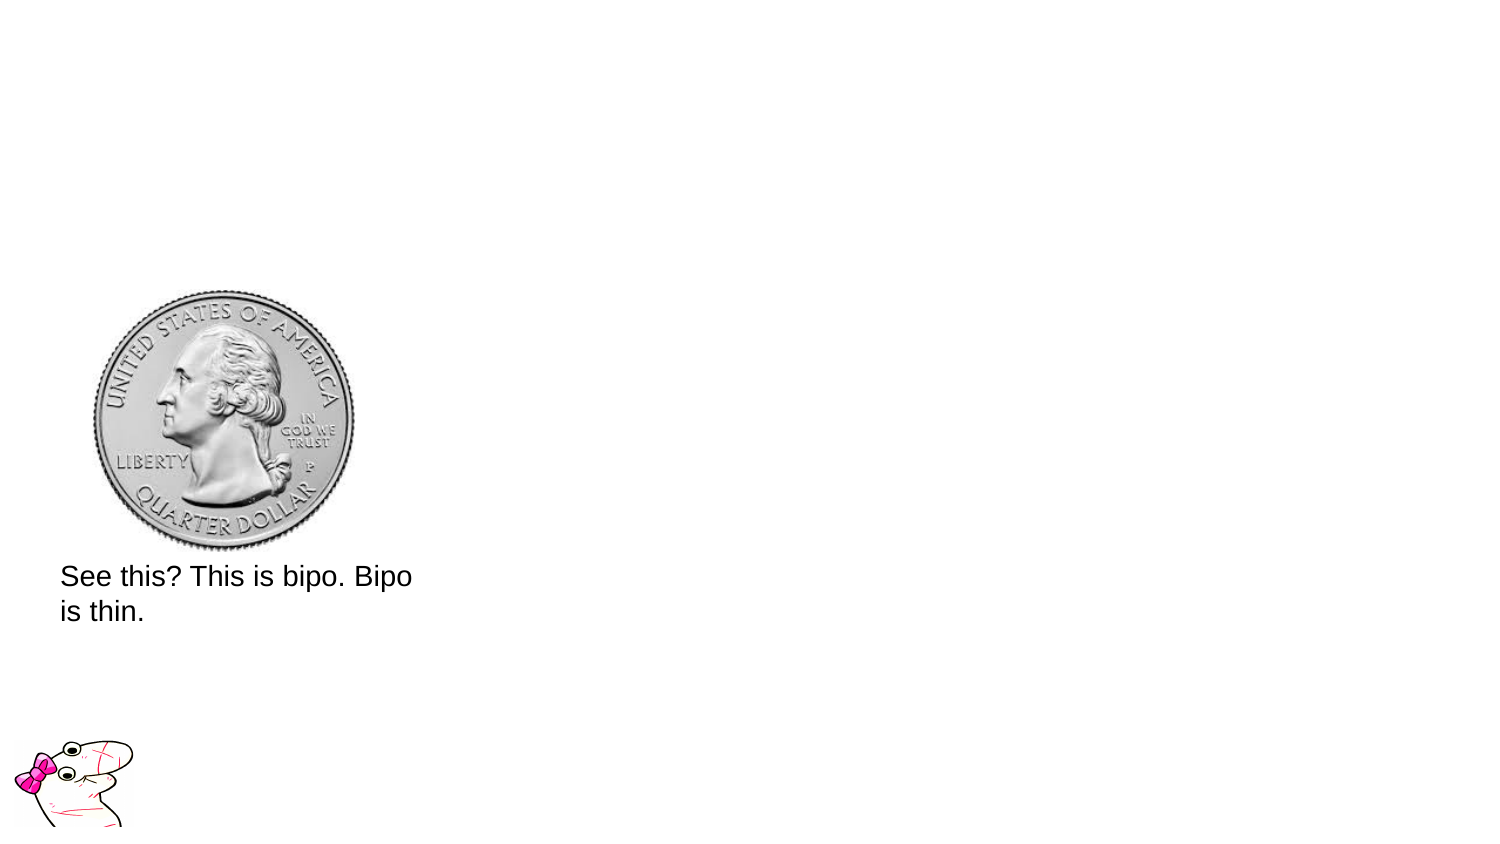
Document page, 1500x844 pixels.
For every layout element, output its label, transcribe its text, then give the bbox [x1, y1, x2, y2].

text_box See this? This is bipo. Bipo is thin. [45, 542, 436, 643]
picture [14, 739, 134, 827]
picture [92, 289, 356, 553]
